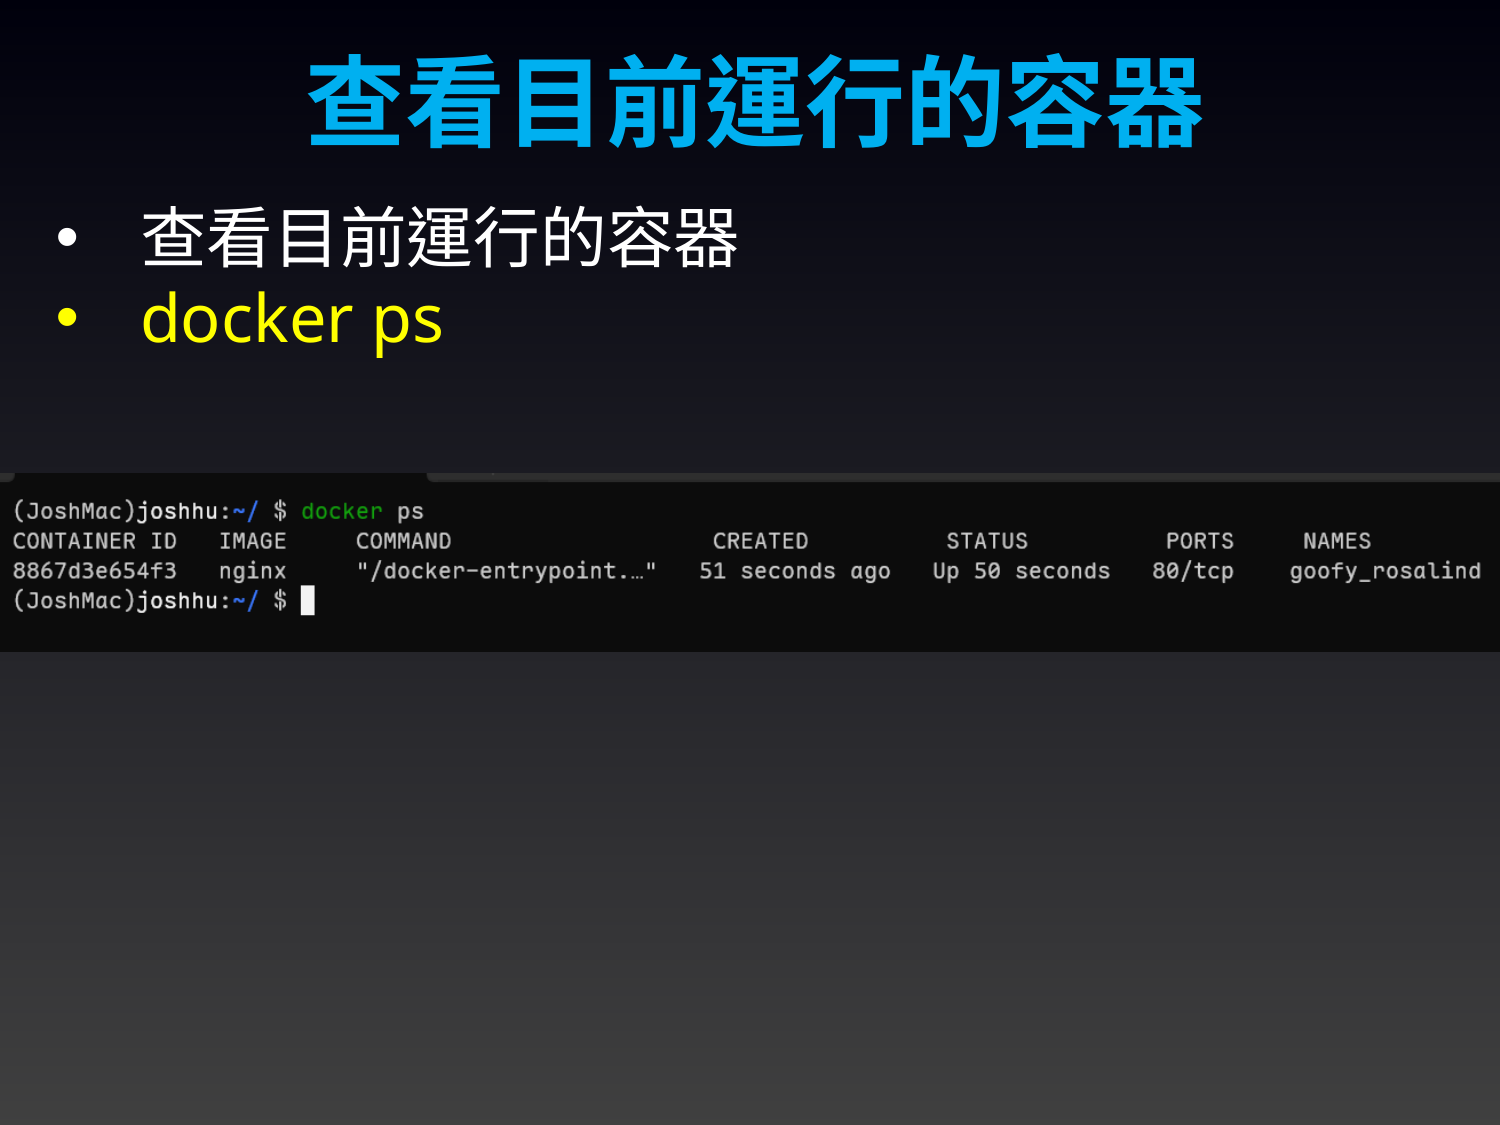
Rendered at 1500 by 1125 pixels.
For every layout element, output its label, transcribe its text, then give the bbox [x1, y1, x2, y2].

text_box 查看目前運行的容器 docker ps [40, 188, 1442, 364]
picture [0, 472, 1500, 652]
text_box 查看目前運行的容器 [290, 11, 1235, 175]
